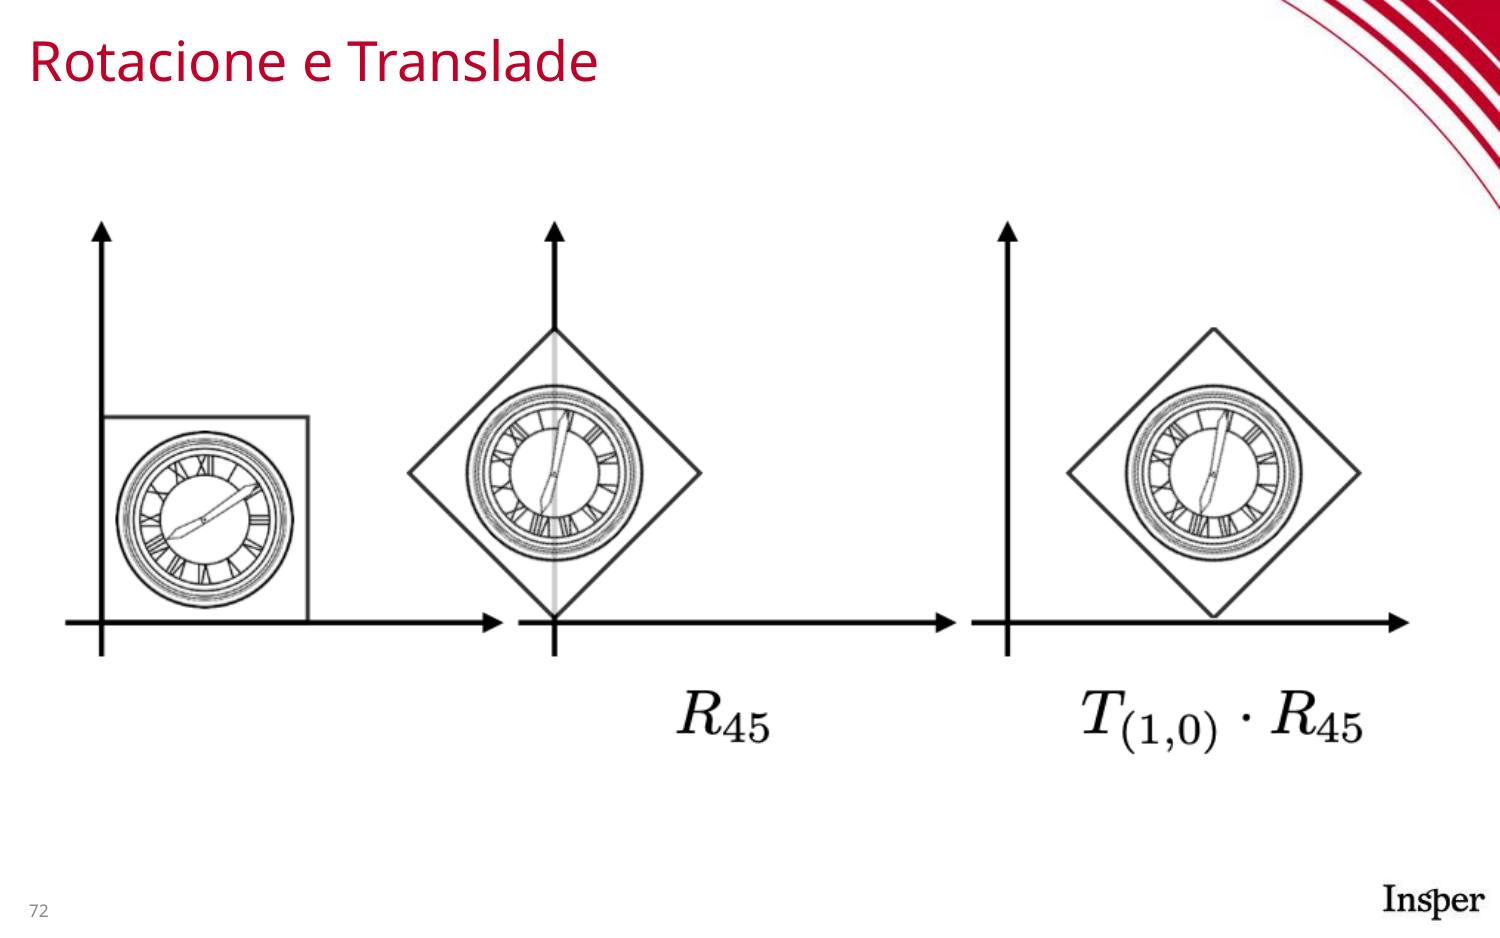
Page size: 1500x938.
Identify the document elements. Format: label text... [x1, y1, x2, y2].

picture [49, 0, 1500, 938]
title Rotacione e Translade [13, 18, 1397, 104]
slide_number 72 [0, 887, 78, 938]
